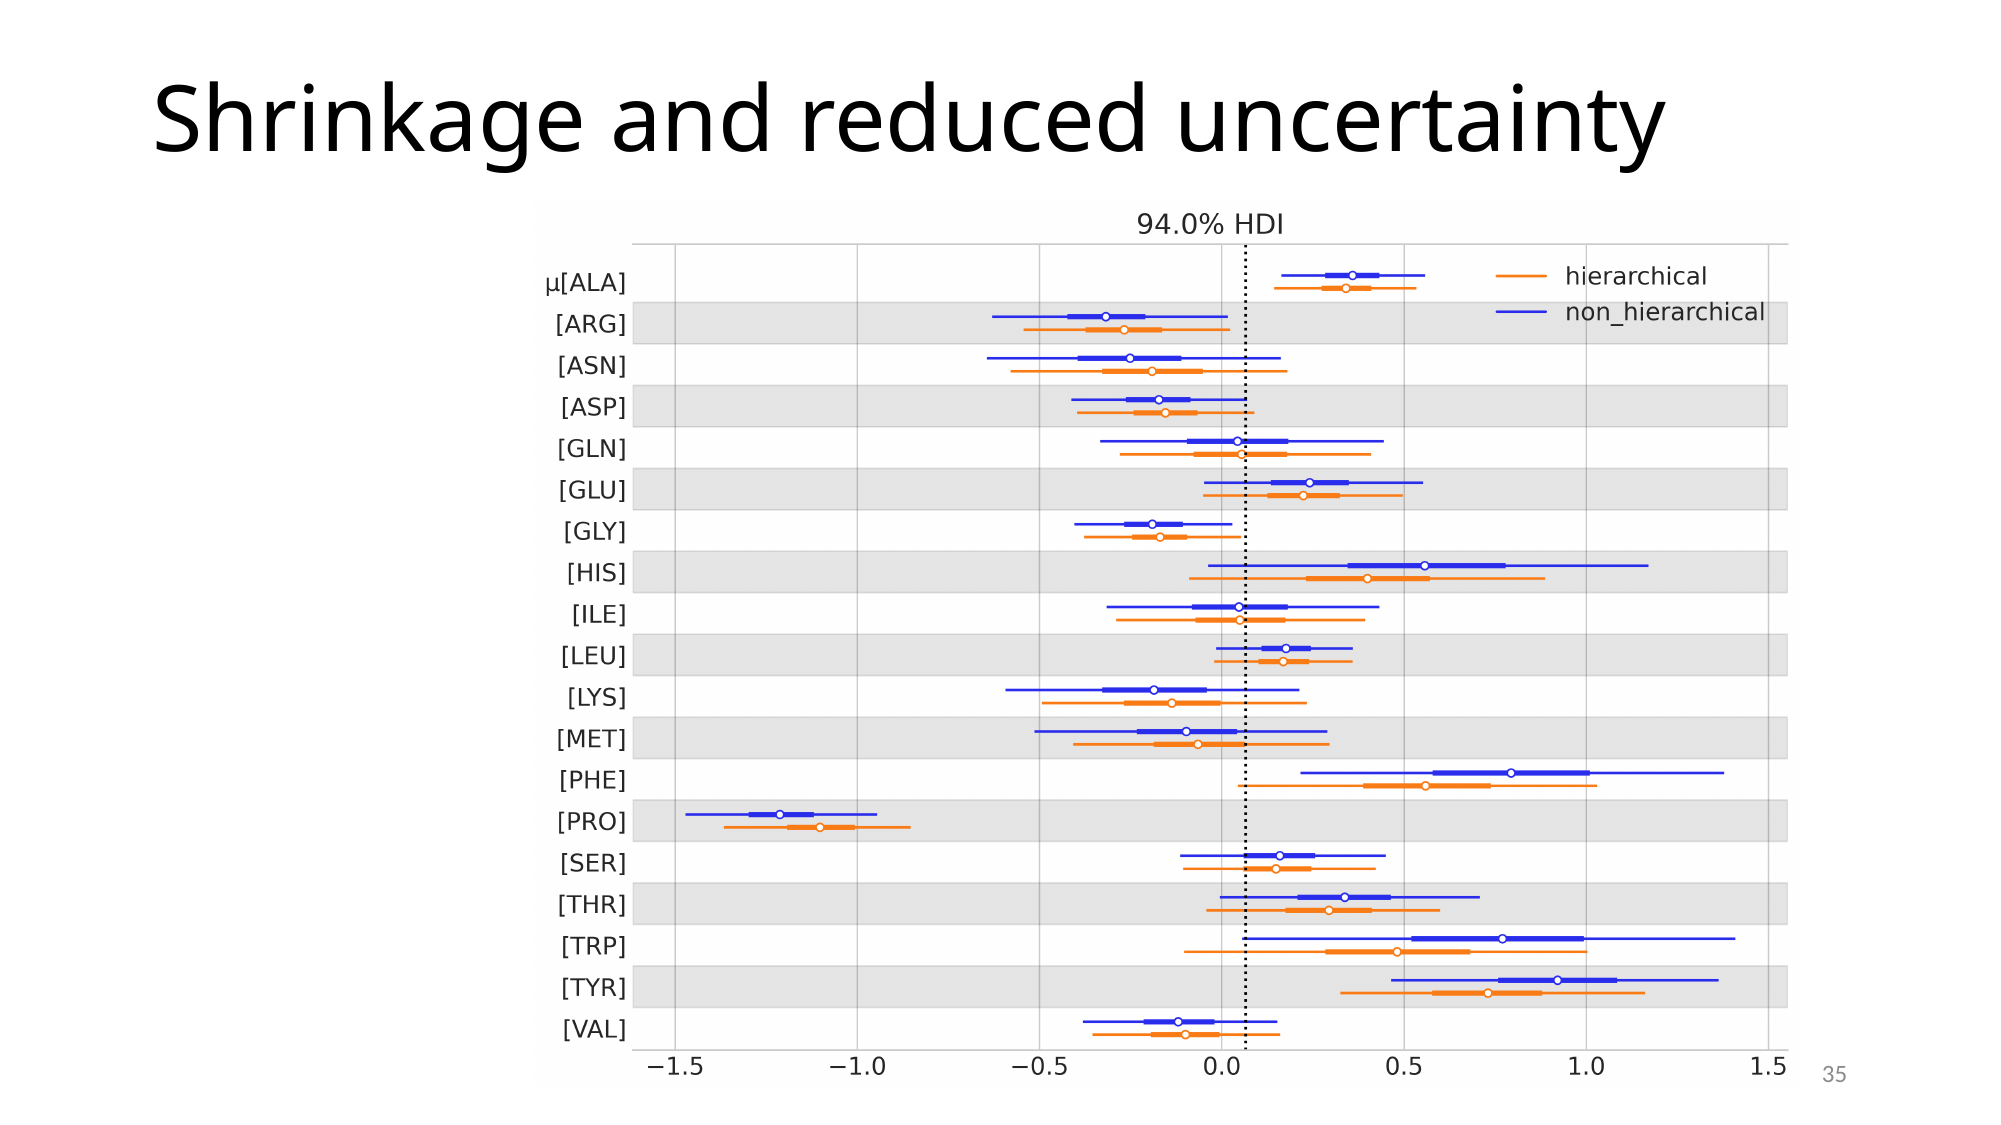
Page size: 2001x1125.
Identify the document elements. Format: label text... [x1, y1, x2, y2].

picture [532, 200, 1800, 1092]
title Shrinkage and reduced uncertainty [137, 33, 1863, 212]
slide_number 35 [1412, 1042, 1863, 1103]
